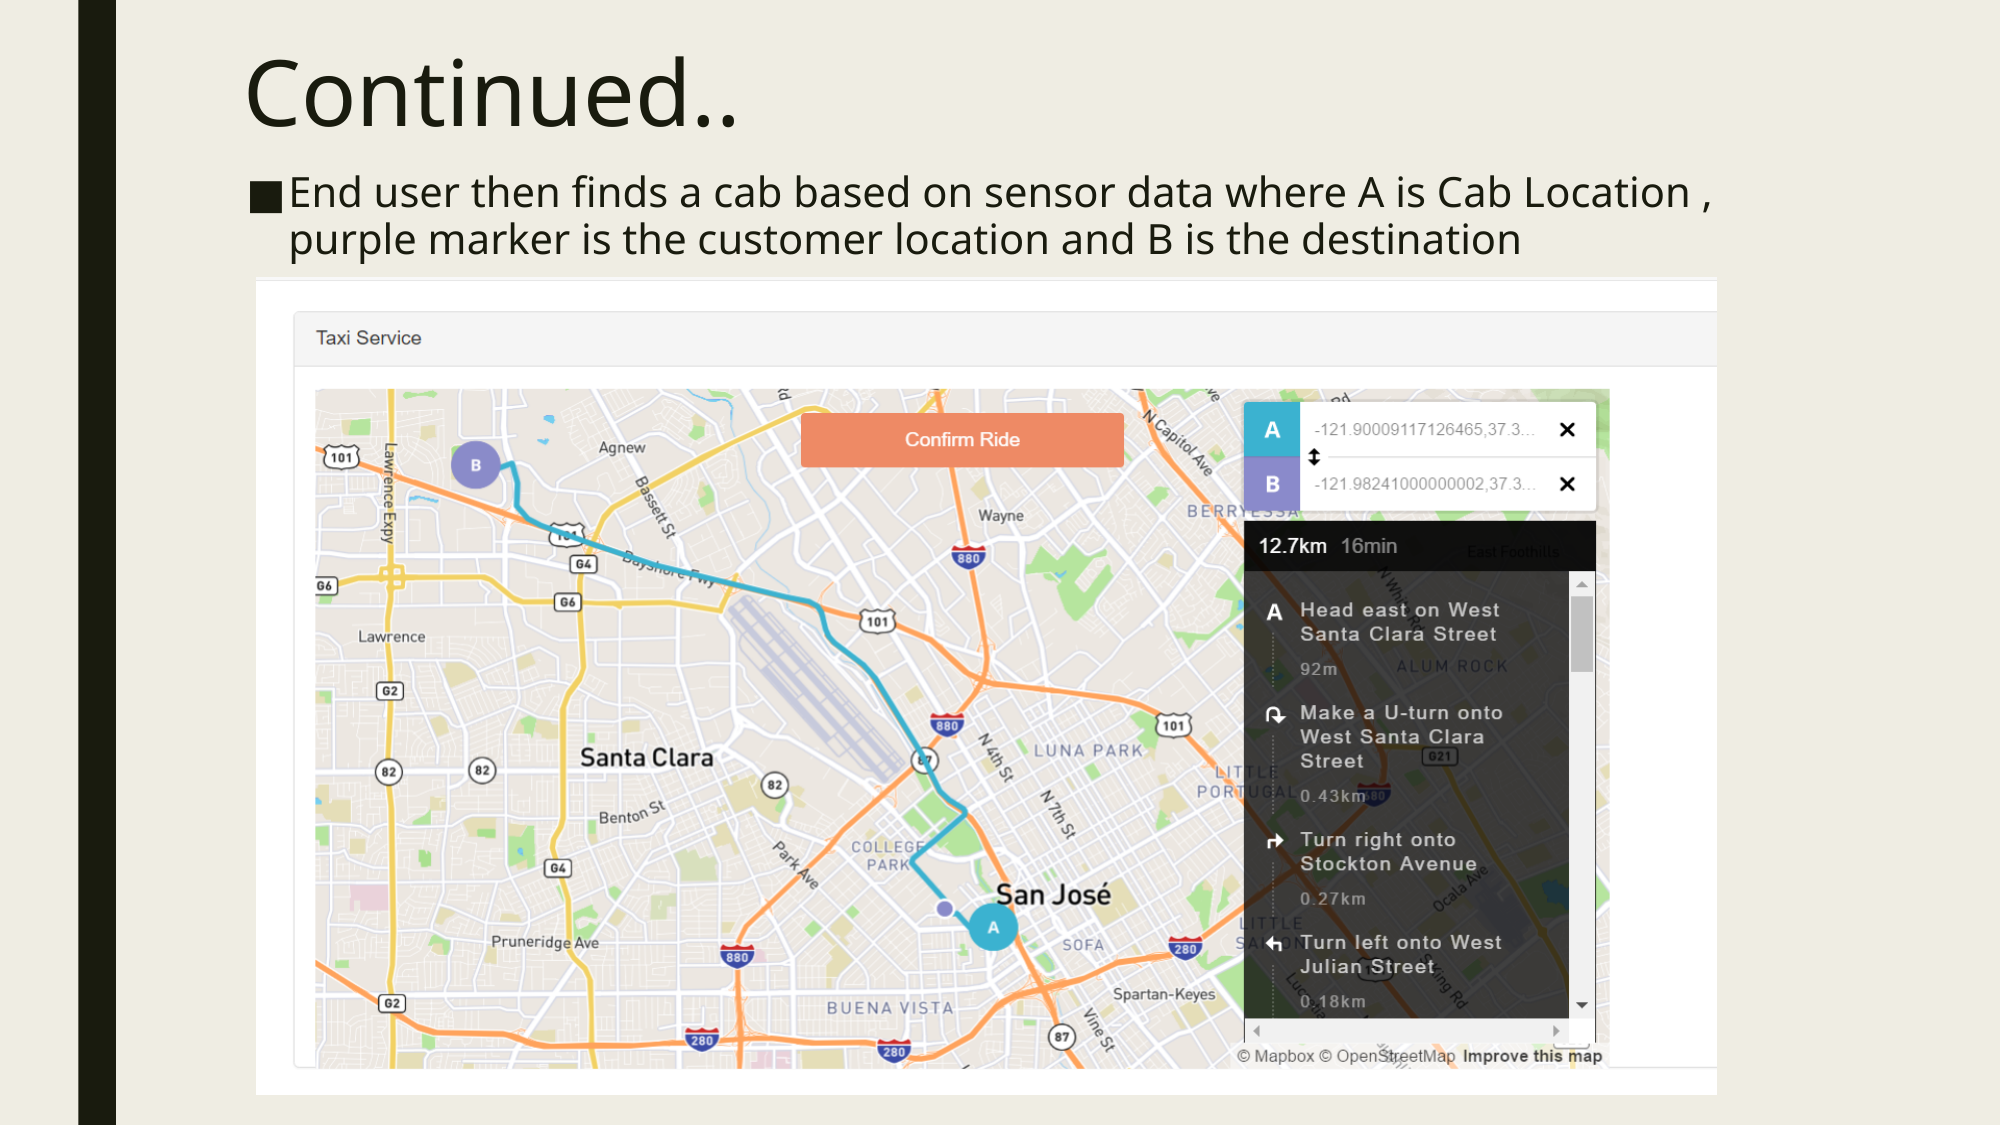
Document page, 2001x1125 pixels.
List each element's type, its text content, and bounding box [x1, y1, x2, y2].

title Continued.. [228, 33, 1804, 278]
picture [255, 276, 1717, 1095]
list End user then finds a cab based on sensor data where A is Cab Location , purple marker is the customer location and B is the destination [210, 155, 1786, 878]
